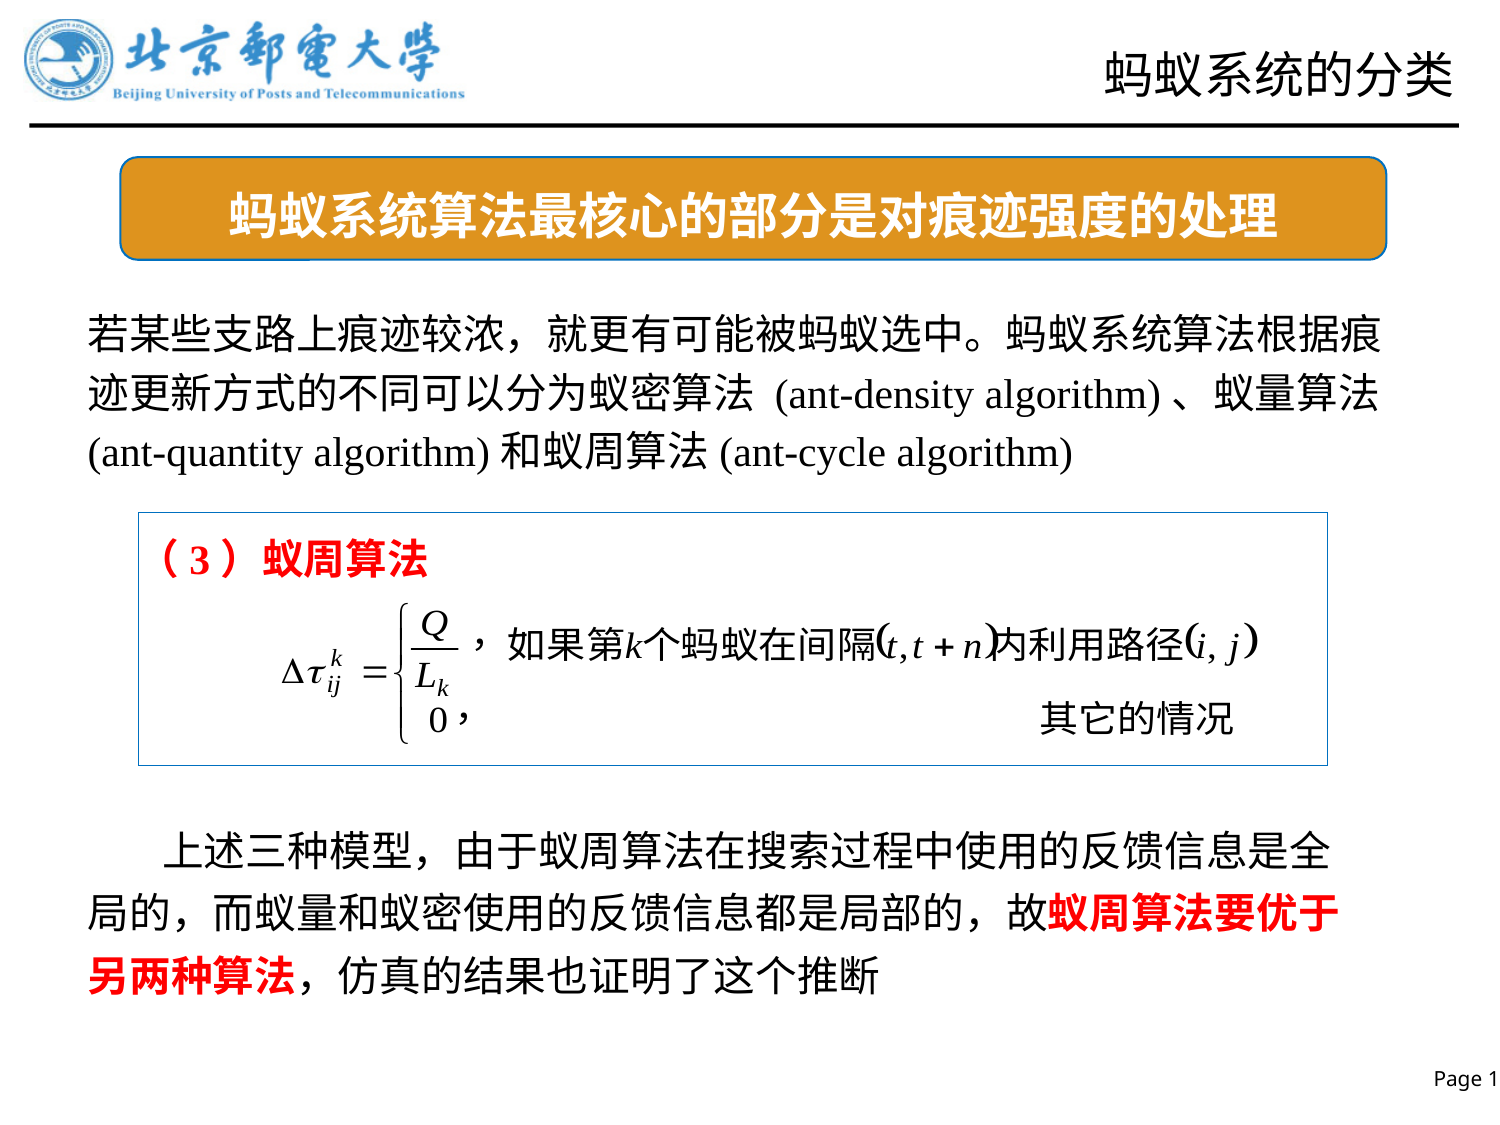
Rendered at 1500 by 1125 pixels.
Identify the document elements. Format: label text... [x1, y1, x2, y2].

text_box 蚂蚁系统算法最核心的部分是对痕迹强度的处理 [119, 156, 1388, 261]
text_box [138, 512, 1328, 766]
text_box 若某些支路上痕迹较浓，就更有可能被蚂蚁选中。蚂蚁系统算法根据痕迹更新方式的不同可以分为蚁密算法 (ant-density algorithm)、蚁量算法(ant-quantity algorithm)和蚁周算法(ant-cycle algorithm) [72, 292, 1431, 483]
text_box 上述三种模型，由于蚁周算法在搜索过程中使用的反馈信息是全局的，而蚁量和蚁密使用的反馈信息都是局部的，故蚁周算法要优于另两种算法，仿真的结果也证明了这个推断 [72, 804, 1387, 1007]
picture [23, 19, 467, 102]
title 蚂蚁系统的分类 [728, 16, 1469, 130]
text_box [274, 597, 1261, 752]
text_box （3）蚁周算法 [122, 512, 492, 591]
